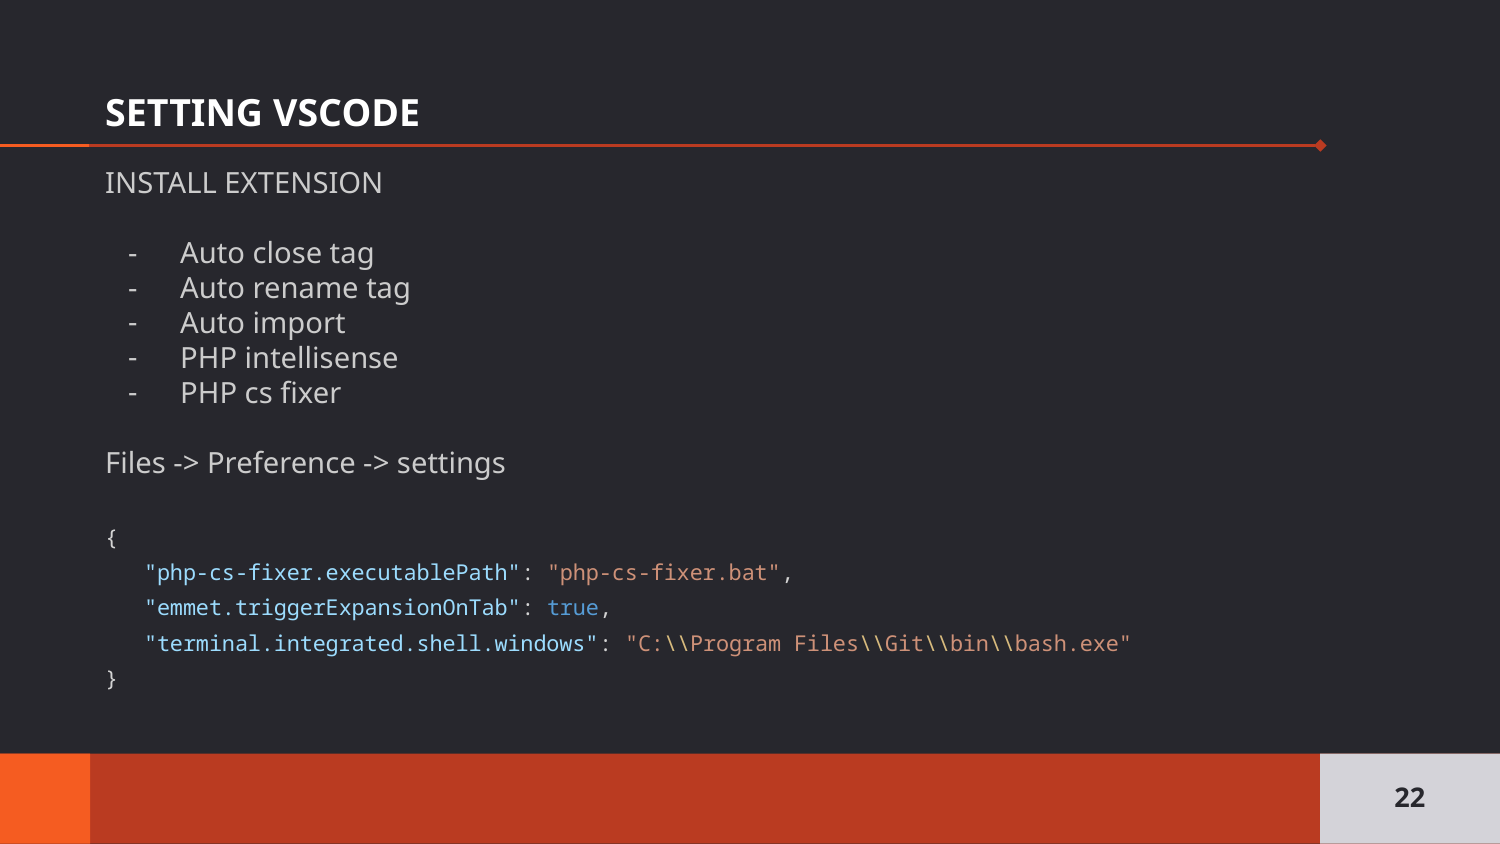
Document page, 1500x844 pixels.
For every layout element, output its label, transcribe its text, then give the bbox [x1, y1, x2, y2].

text_box INSTALL EXTENSION Auto close tag Auto rename tag Auto import PHP intellisense PHP cs fixer Files -> Preference -> settings { "php-cs-fixer.executablePath": "php-cs-fixer.bat", "emmet.triggerExpansionOnTab": true, "terminal.integrated.shell.windows": "C:\\Program Files\\Git\\bin\\bash.exe" } [90, 149, 1213, 702]
slide_number ‹#› [1320, 753, 1500, 844]
title SETTING VSCODE [90, 59, 1320, 150]
